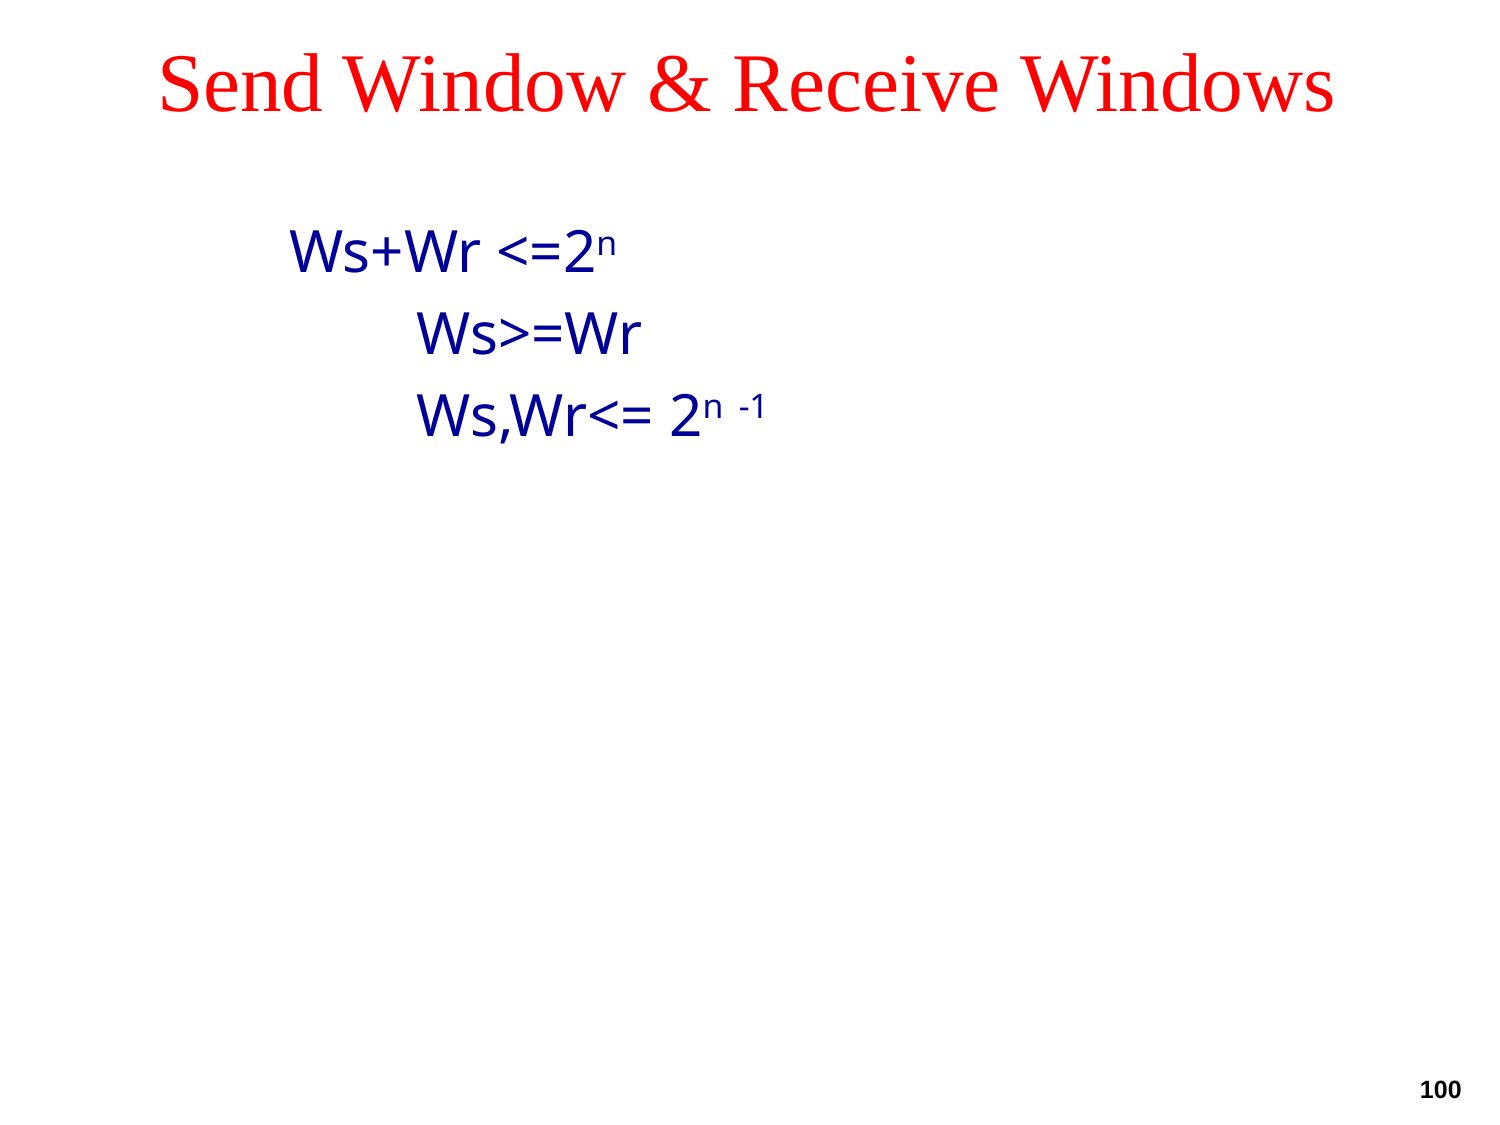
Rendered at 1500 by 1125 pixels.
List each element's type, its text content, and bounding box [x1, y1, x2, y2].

title Send Window & Receive Windows [25, 17, 1469, 125]
text_box Ws+Wr <=2n Ws>=Wr Ws,Wr<= 2n -1 [0, 125, 1500, 1039]
